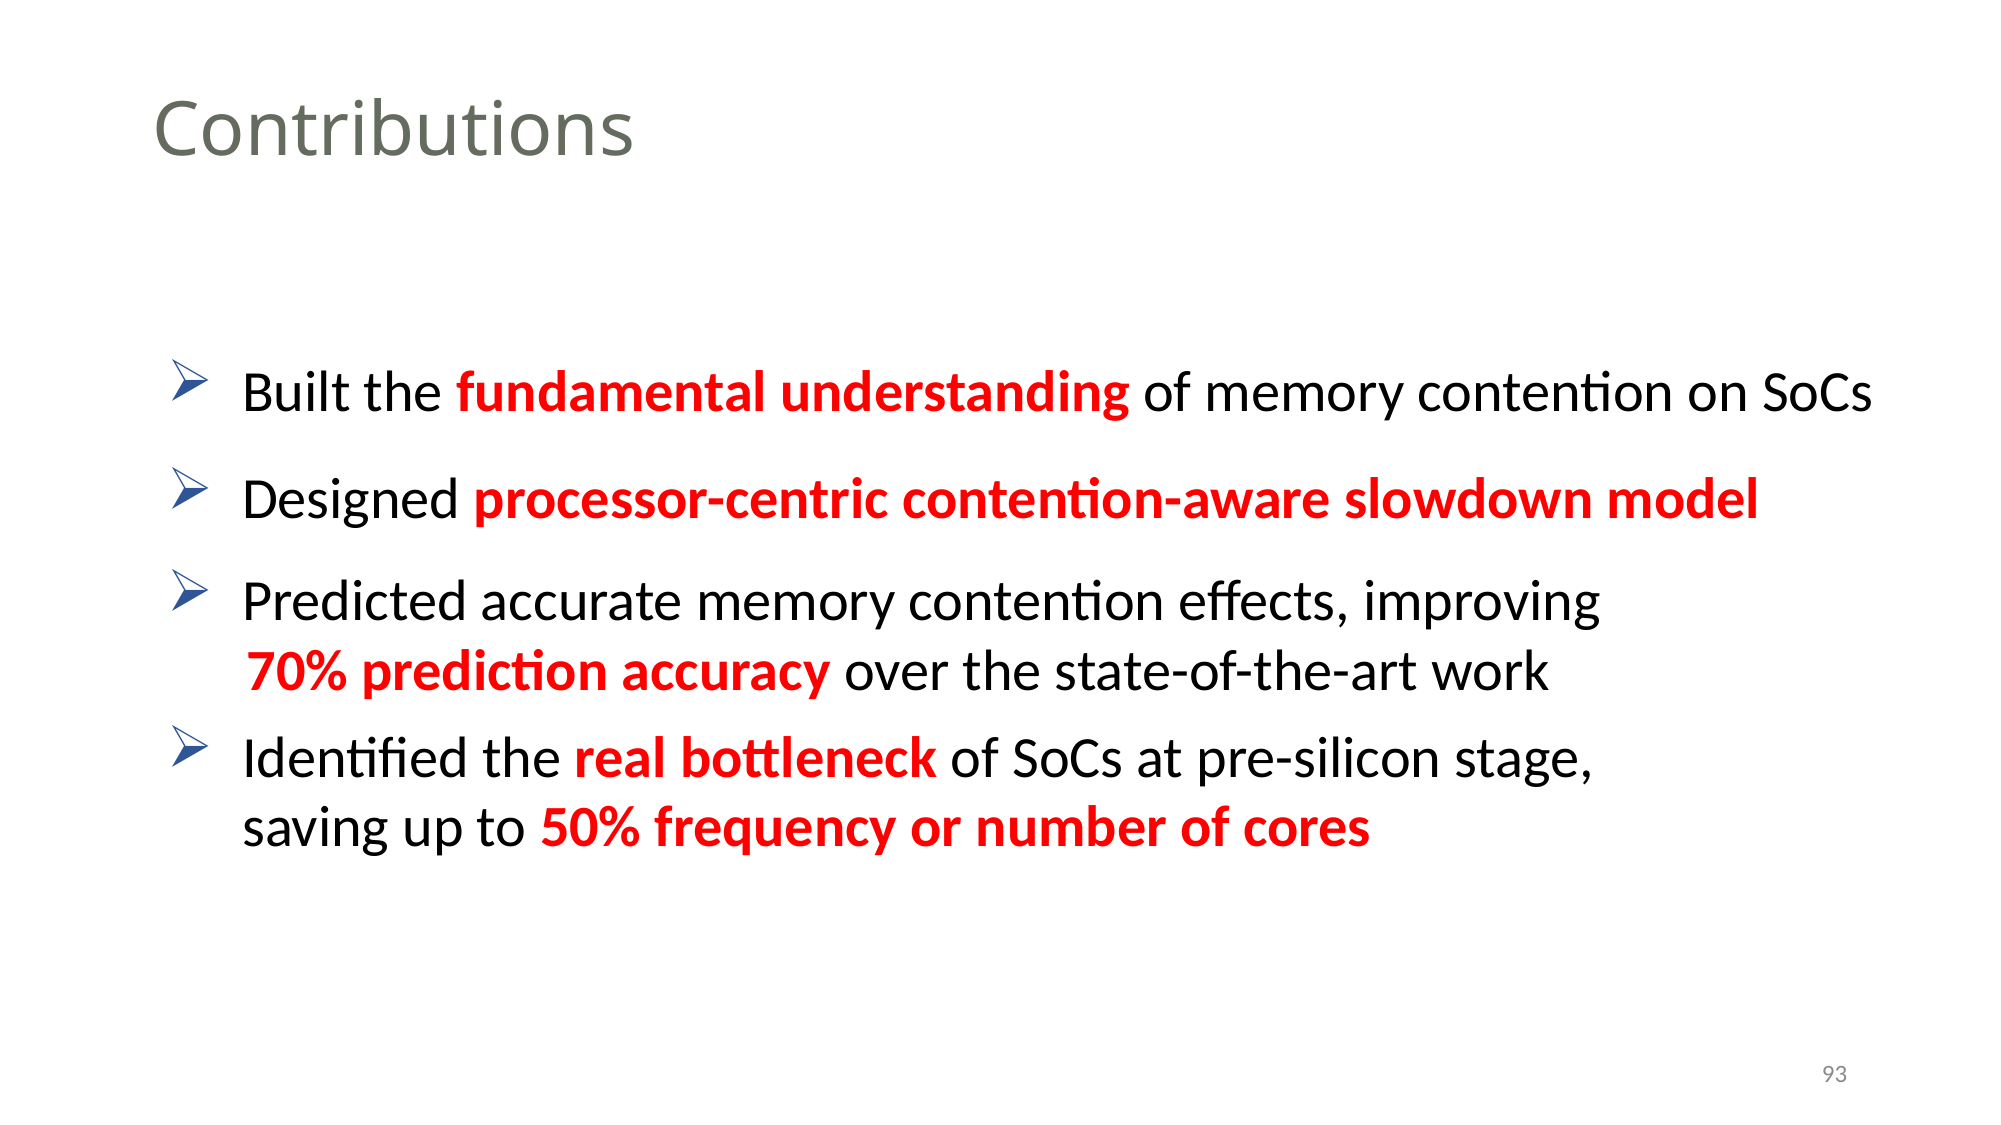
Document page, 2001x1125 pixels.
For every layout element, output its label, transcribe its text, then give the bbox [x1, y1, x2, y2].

slide_number 93 [1412, 1042, 1863, 1103]
text_box Identified the real bottleneck of SoCs at pre-silicon stage, saving up to 50% frequency or number of cores [152, 711, 1738, 866]
text_box Predicted accurate memory contention effects, improving 70% prediction accuracy over the state-of-the-art work [152, 554, 1782, 710]
title Contributions [137, 59, 1863, 204]
text_box Designed processor-centric contention-aware slowdown model [152, 453, 1797, 538]
text_box Built the fundamental understanding of memory contention on SoCs [152, 345, 1906, 501]
